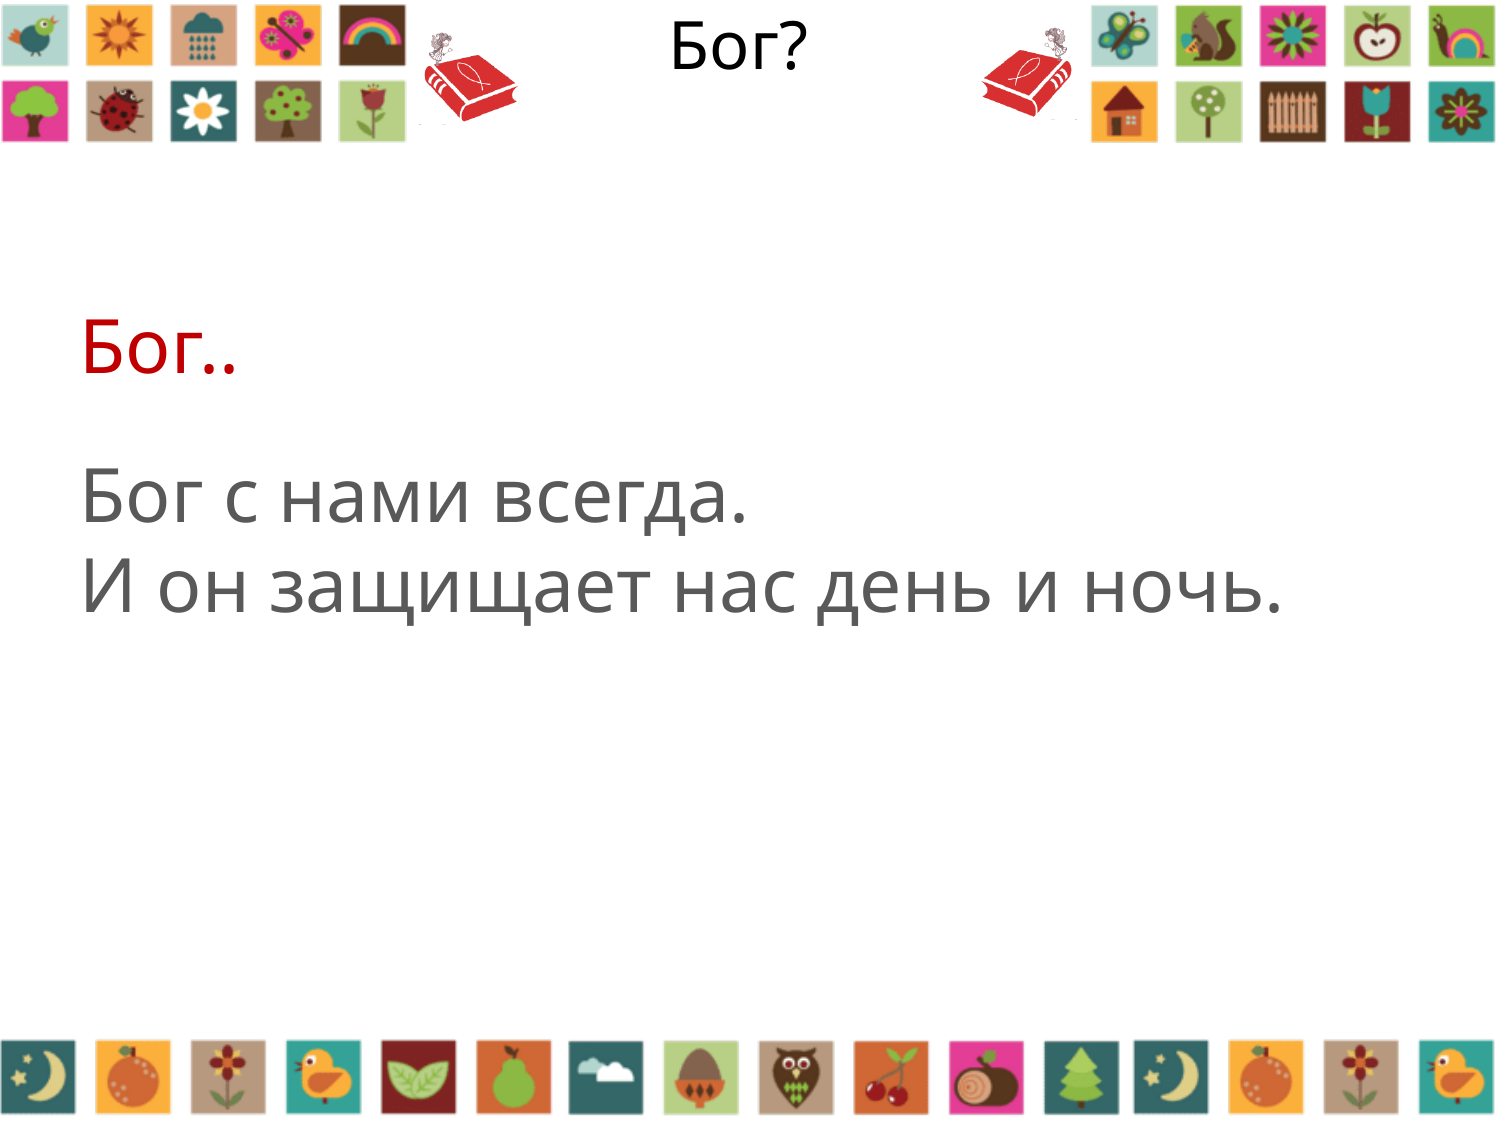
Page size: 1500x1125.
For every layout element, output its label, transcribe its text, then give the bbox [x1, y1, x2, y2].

text_box Бог с нами всегда. И он защищает нас день и ночь. [64, 440, 1412, 635]
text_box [0, 1028, 1500, 1118]
text_box Бог.. [64, 290, 1412, 396]
picture [0, 3, 550, 150]
text_box Бог? [414, 0, 1080, 91]
picture [950, 3, 1500, 150]
